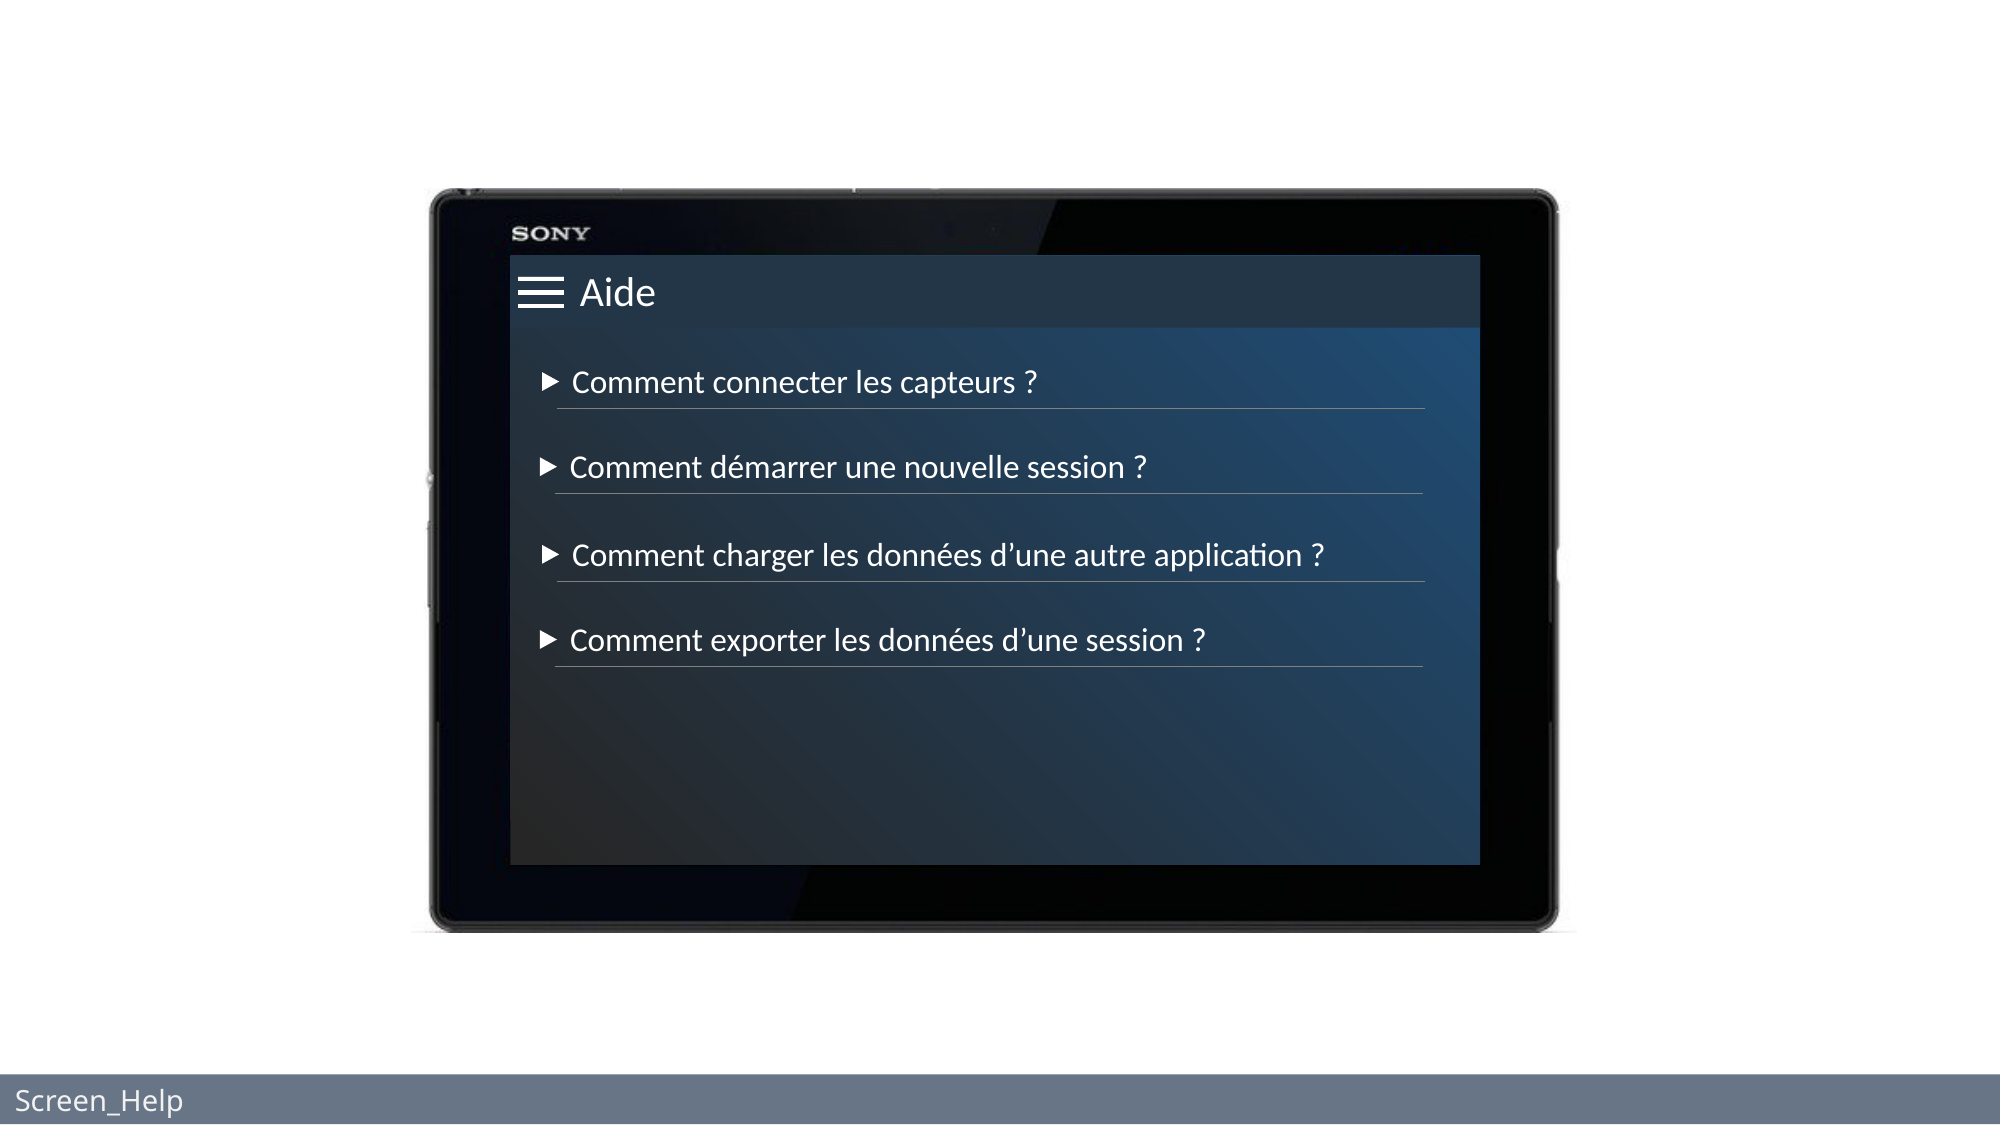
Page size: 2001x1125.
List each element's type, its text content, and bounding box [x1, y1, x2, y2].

text_box Screen_Help [0, 1074, 2000, 1125]
picture [411, 188, 1577, 933]
